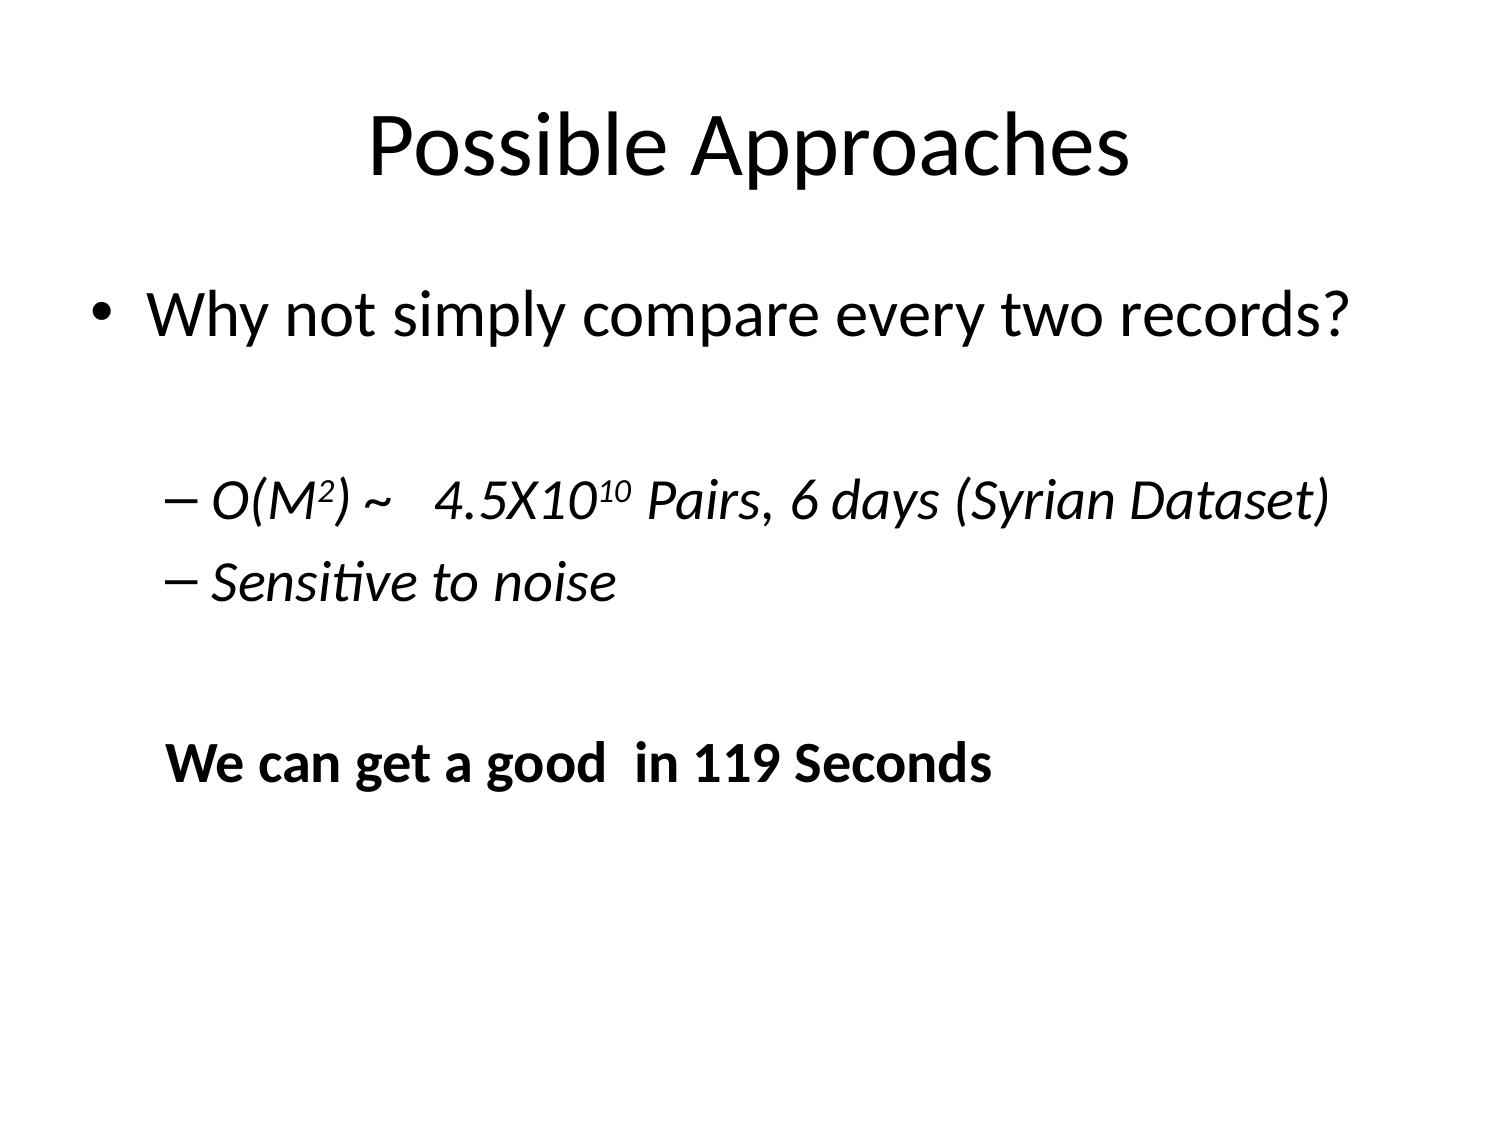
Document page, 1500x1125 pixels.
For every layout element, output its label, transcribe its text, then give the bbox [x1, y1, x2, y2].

title Possible Approaches [75, 45, 1425, 233]
list Why not simply compare every two records? O(M2) ~ 4.5X1010 Pairs, 6 days (Syrian Dataset) Sensitive to noise We can get a good in 119 Seconds [75, 262, 1425, 1005]
